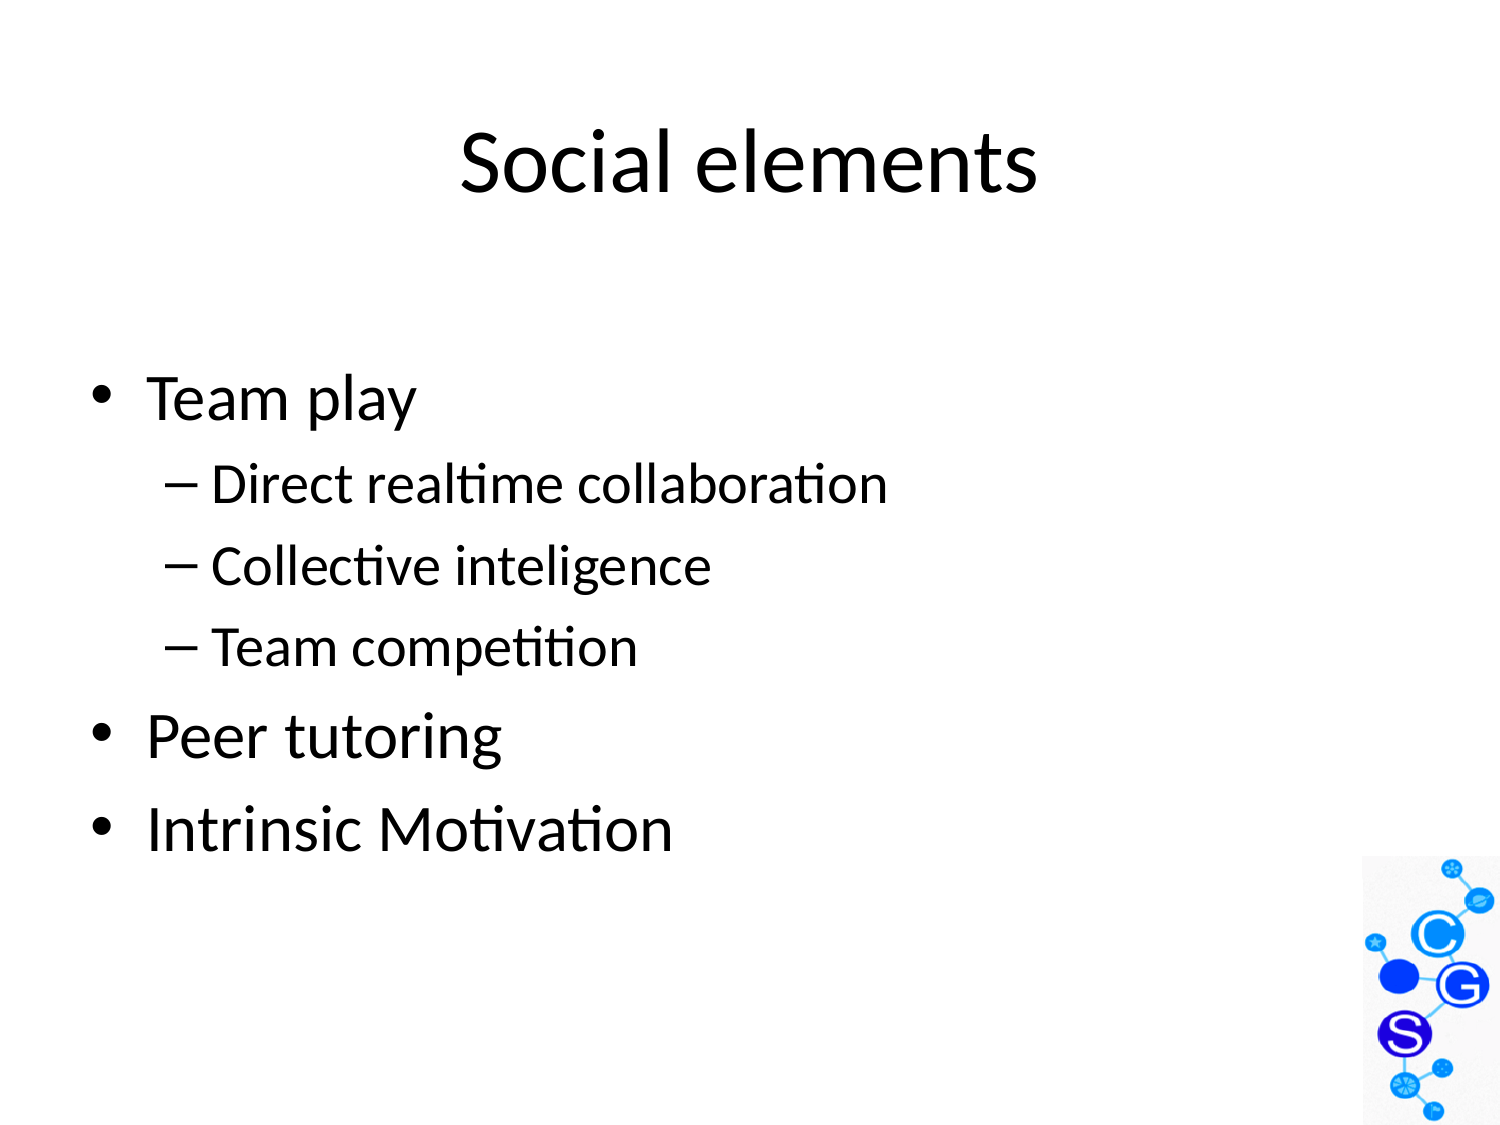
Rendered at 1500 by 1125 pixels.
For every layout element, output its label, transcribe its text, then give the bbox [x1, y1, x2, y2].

picture [1362, 856, 1500, 1125]
list Team play Direct realtime collaboration Collective inteligence Team competition Peer tutoring Intrinsic Motivation [74, 345, 1426, 1006]
title Social elements [74, 62, 1426, 251]
